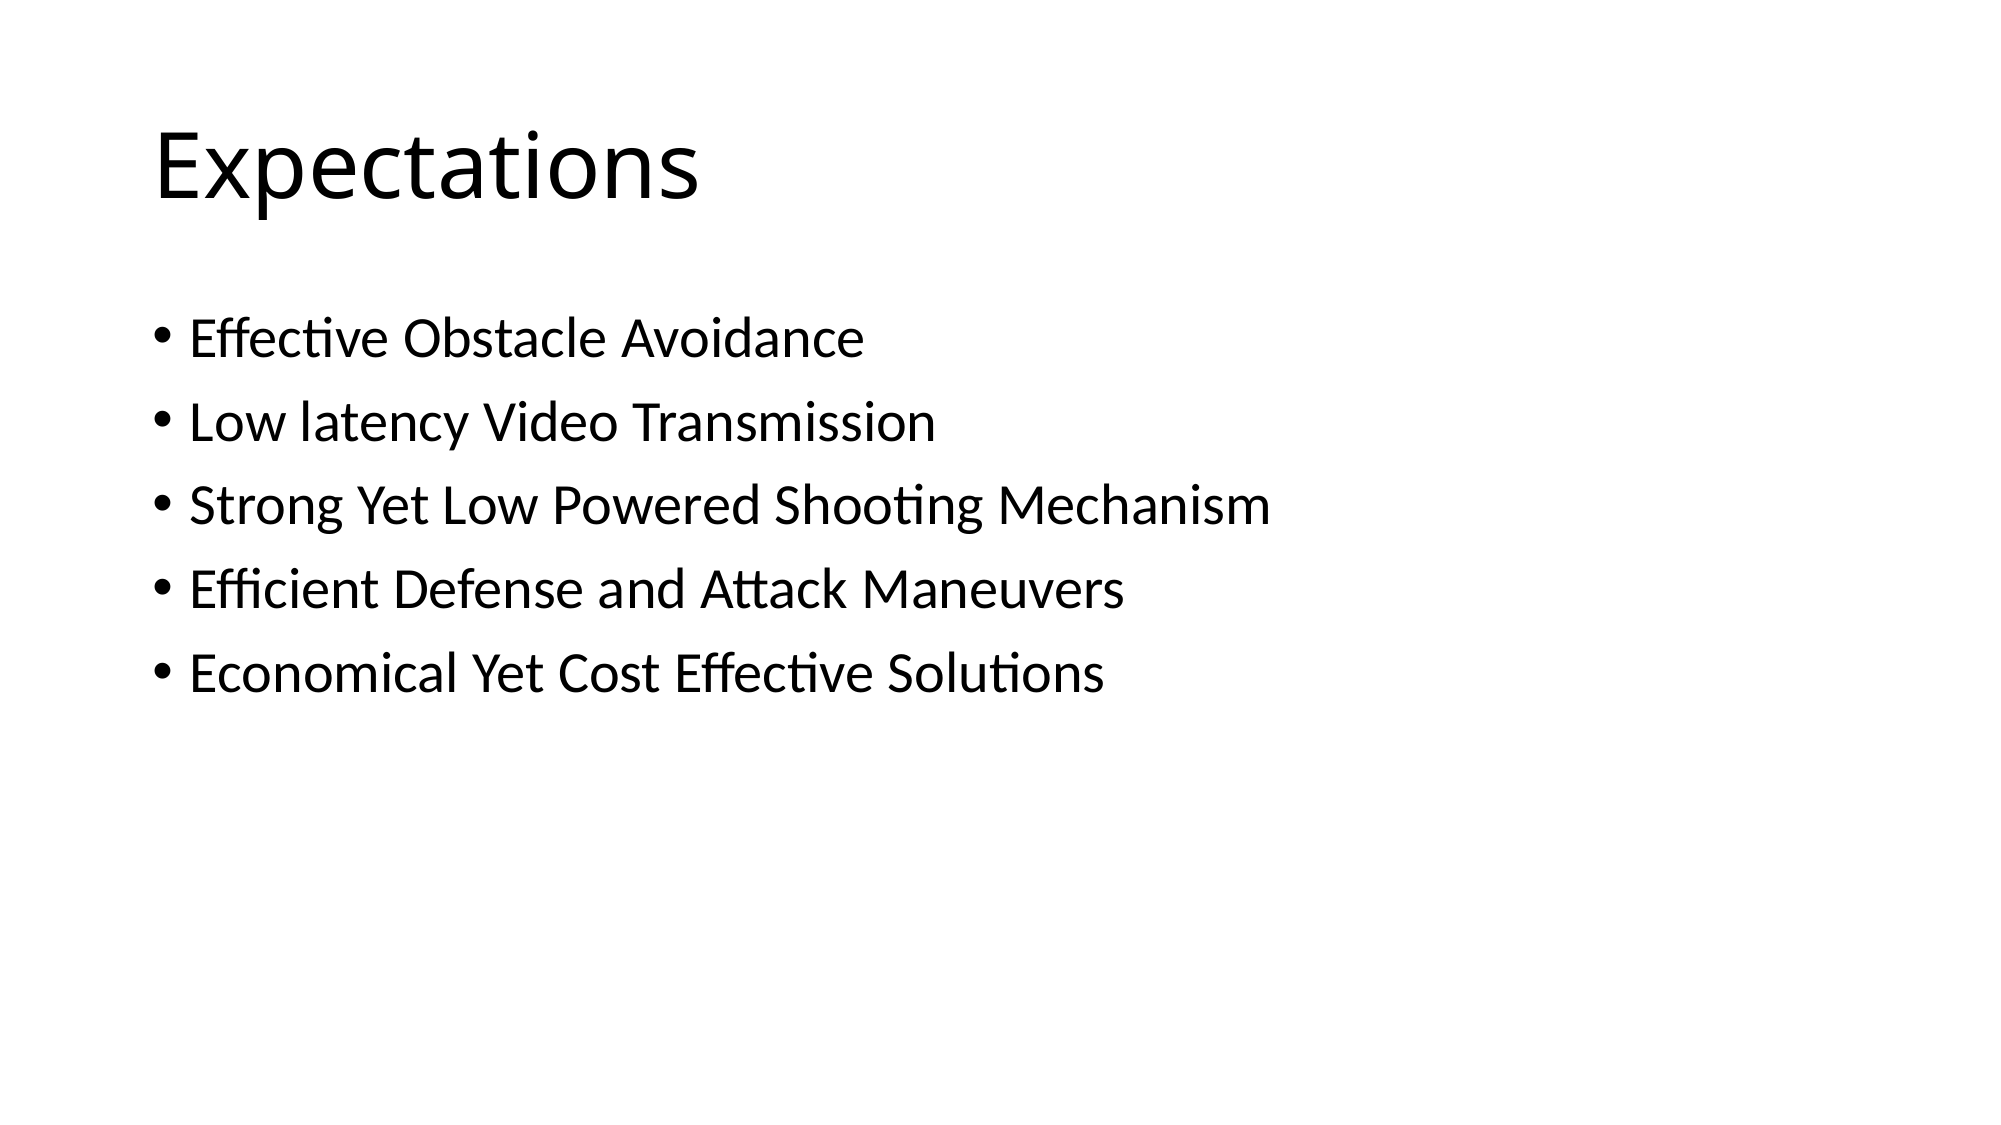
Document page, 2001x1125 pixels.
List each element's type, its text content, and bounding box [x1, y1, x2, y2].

title Expectations [137, 59, 1863, 278]
list Effective Obstacle Avoidance Low latency Video Transmission Strong Yet Low Powered Shooting Mechanism Efficient Defense and Attack Maneuvers Economical Yet Cost Effective Solutions [137, 299, 1863, 1014]
